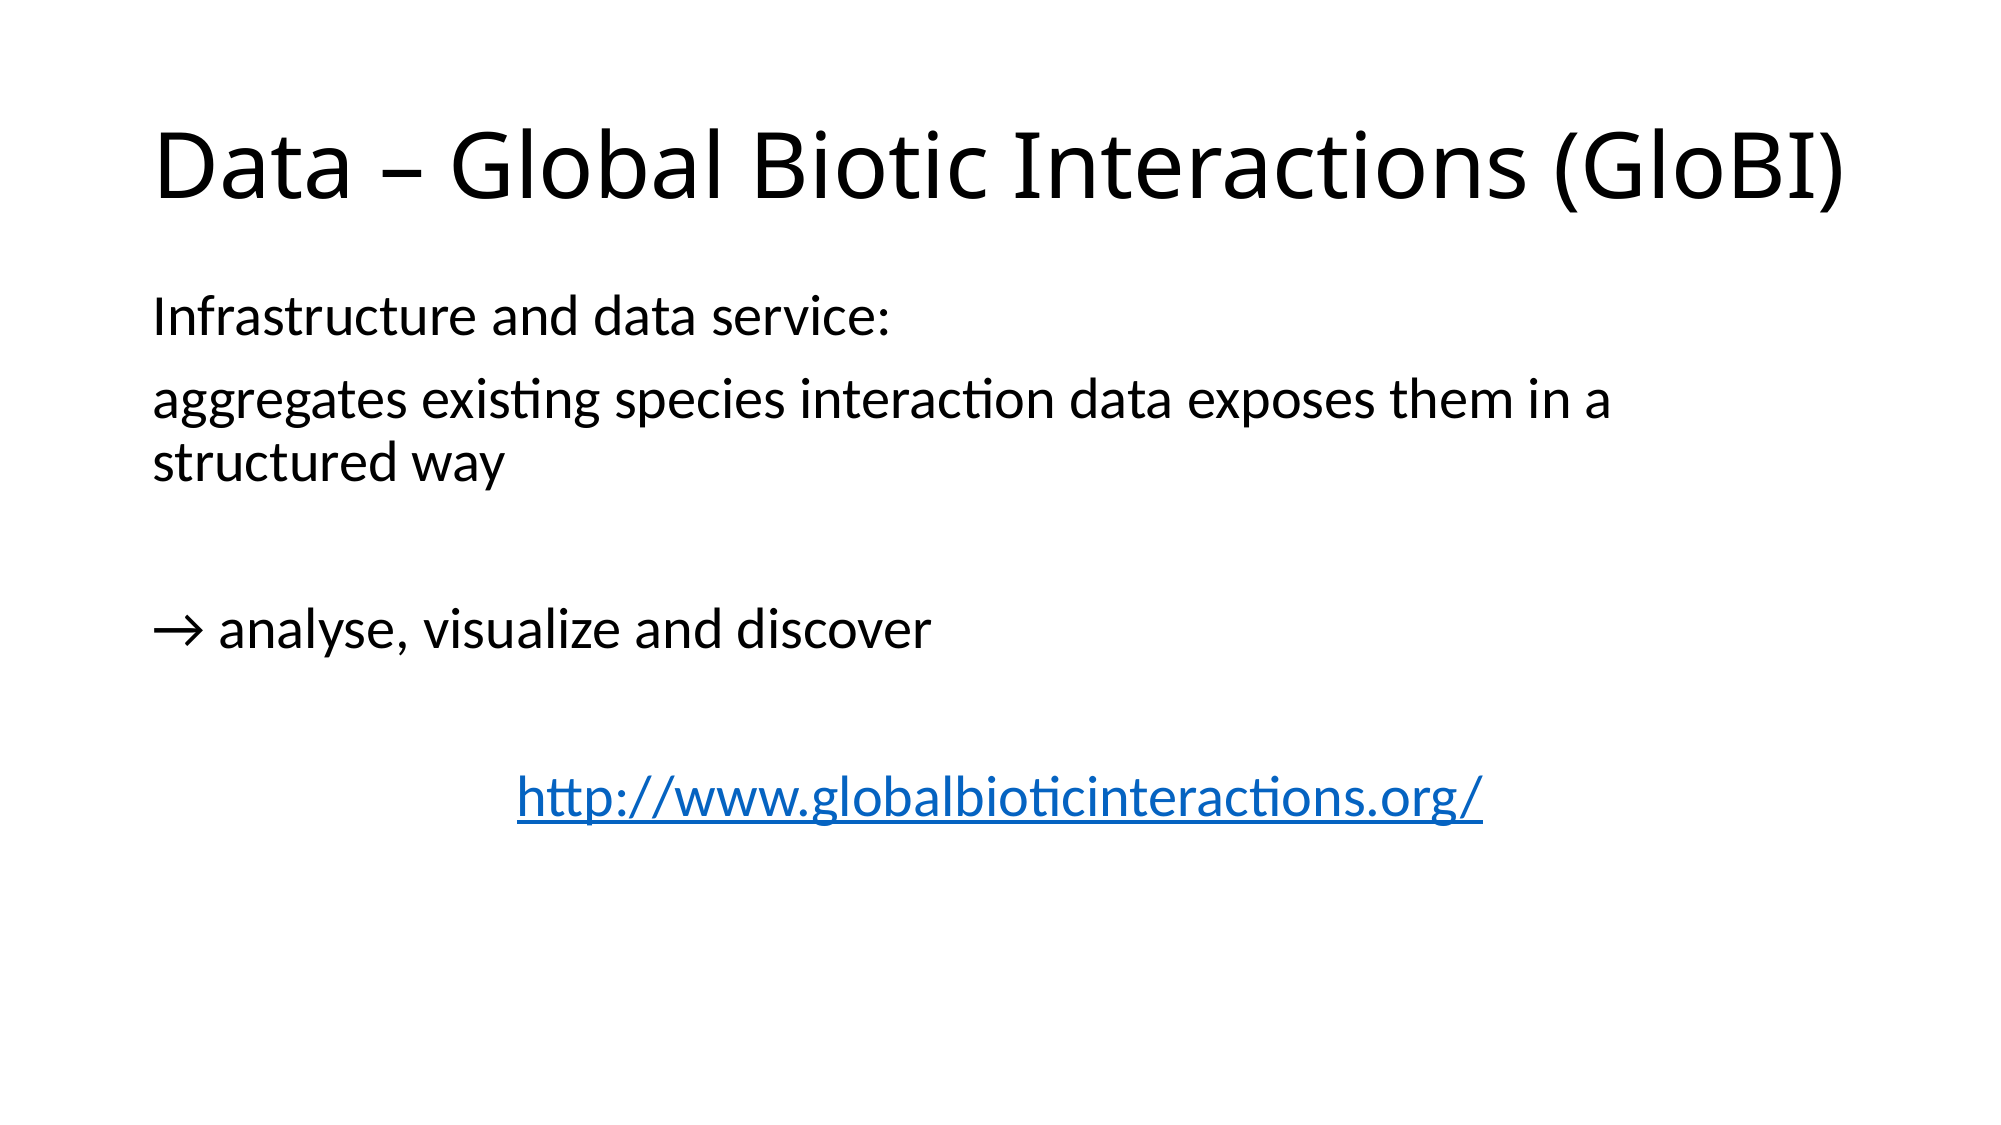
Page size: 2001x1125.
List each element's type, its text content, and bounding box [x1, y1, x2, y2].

list Infrastructure and data service: aggregates existing species interaction data exposes them in a structured way → analyse, visualize and discover http://www.globalbioticinteractions.org/ [137, 277, 1863, 992]
title Data – Global Biotic Interactions (GloBI) [137, 59, 1863, 277]
